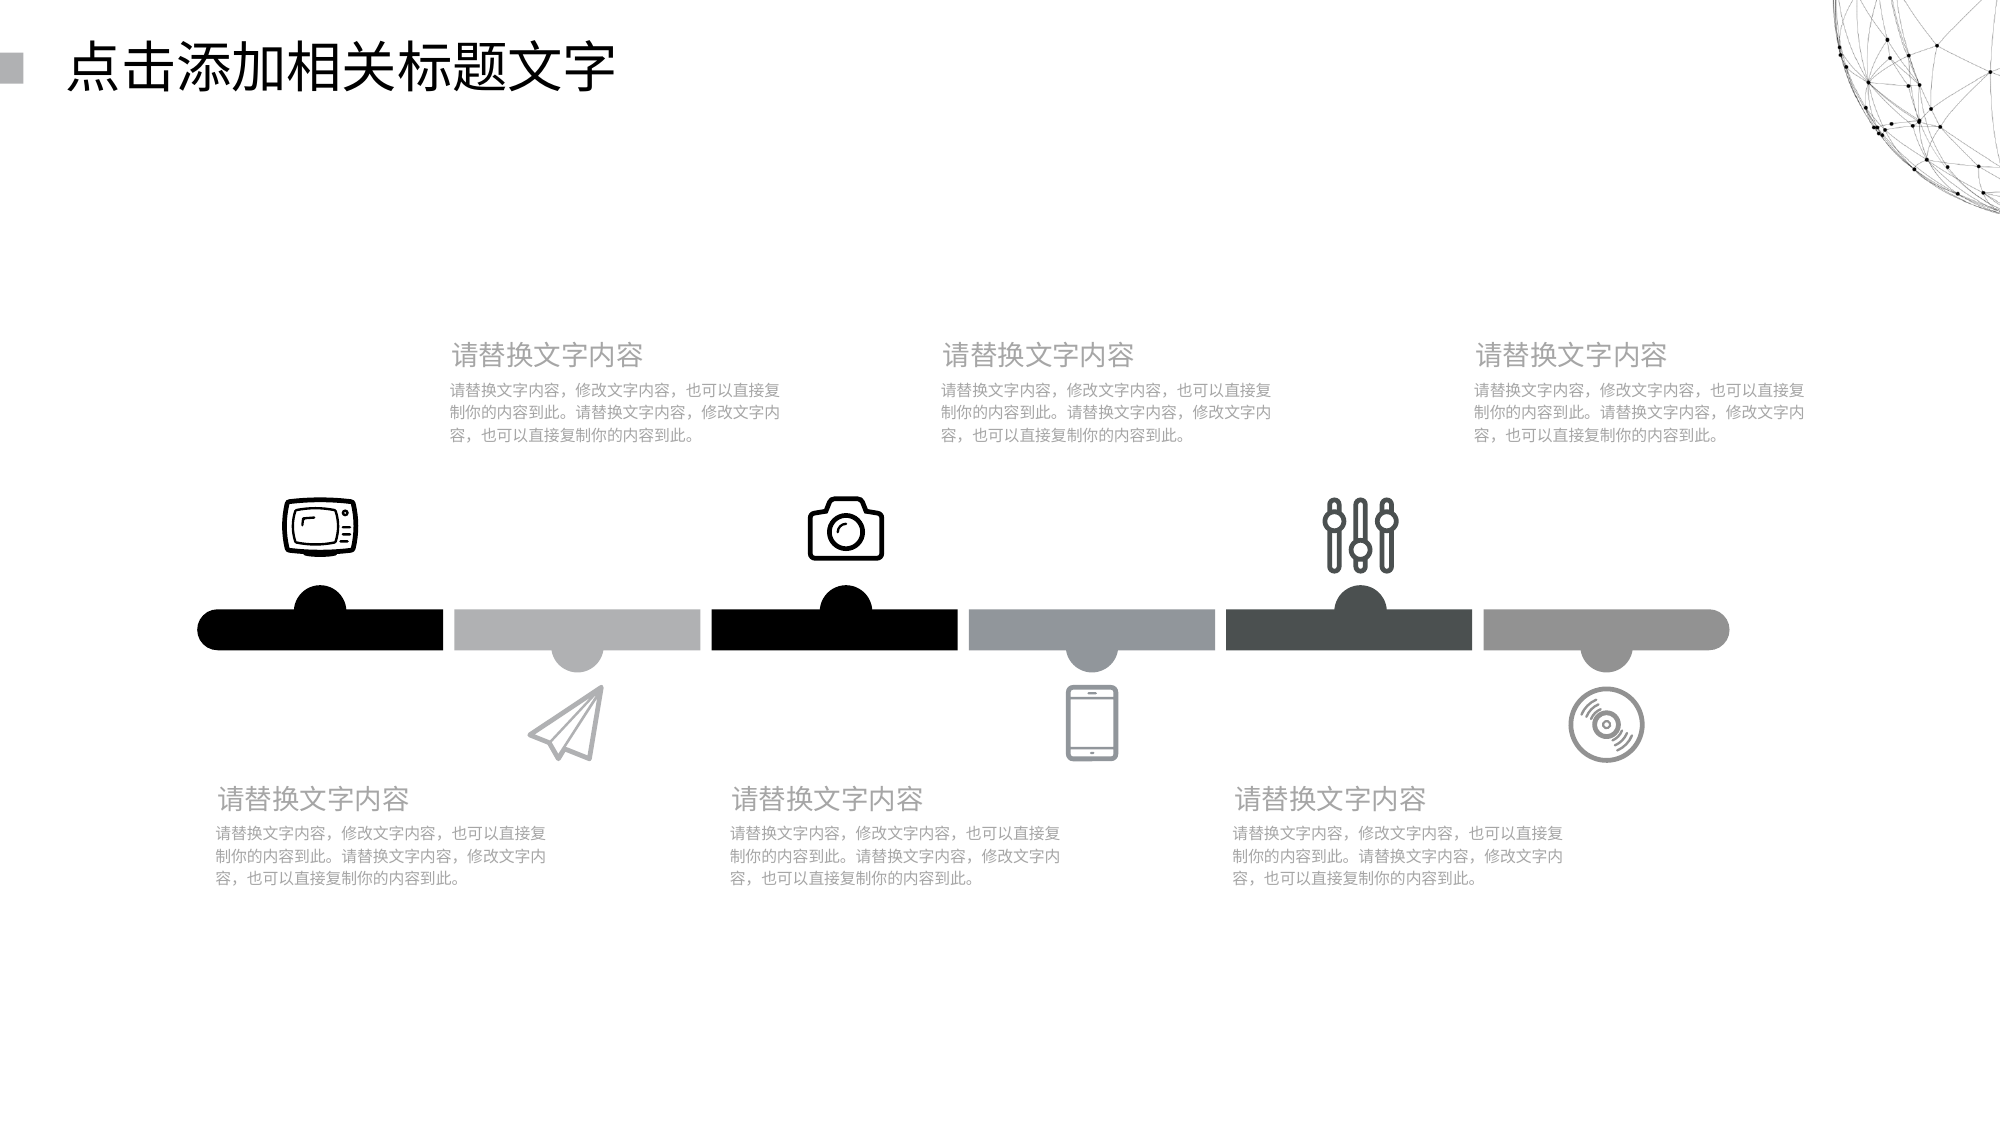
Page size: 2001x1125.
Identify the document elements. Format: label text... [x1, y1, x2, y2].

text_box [1226, 585, 1473, 651]
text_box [1322, 497, 1399, 574]
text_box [807, 496, 885, 561]
text_box [527, 684, 604, 762]
text_box 点击添加相关标题文字 [51, 25, 634, 107]
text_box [1568, 686, 1645, 763]
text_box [197, 585, 444, 651]
text_box 请替换文字内容，修改文字内容，也可以直接复制你的内容到此。请替换文字内容，修改文字内容，也可以直接复制你的内容到此。 [714, 812, 1083, 896]
text_box 请替换文字内容，修改文字内容，也可以直接复制你的内容到此。请替换文字内容，修改文字内容，也可以直接复制你的内容到此。 [1459, 369, 1827, 452]
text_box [1483, 609, 1730, 673]
text_box 请替换文字内容，修改文字内容，也可以直接复制你的内容到此。请替换文字内容，修改文字内容，也可以直接复制你的内容到此。 [434, 369, 802, 452]
text_box 请替换文字内容 [927, 324, 1150, 379]
text_box [0, 52, 24, 85]
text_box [711, 585, 958, 651]
text_box 请替换文字内容，修改文字内容，也可以直接复制你的内容到此。请替换文字内容，修改文字内容，也可以直接复制你的内容到此。 [926, 369, 1294, 452]
text_box 请替换文字内容，修改文字内容，也可以直接复制你的内容到此。请替换文字内容，修改文字内容，也可以直接复制你的内容到此。 [200, 812, 568, 896]
text_box 请替换文字内容 [1460, 324, 1683, 379]
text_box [969, 609, 1216, 673]
text_box 请替换文字内容，修改文字内容，也可以直接复制你的内容到此。请替换文字内容，修改文字内容，也可以直接复制你的内容到此。 [1217, 812, 1585, 896]
text_box 请替换文字内容 [716, 767, 939, 823]
text_box 请替换文字内容 [202, 767, 425, 823]
text_box 请替换文字内容 [436, 324, 659, 379]
text_box 请替换文字内容 [1219, 767, 1442, 823]
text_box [282, 497, 359, 557]
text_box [1065, 684, 1119, 762]
picture [711, 0, 2000, 725]
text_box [454, 609, 701, 673]
